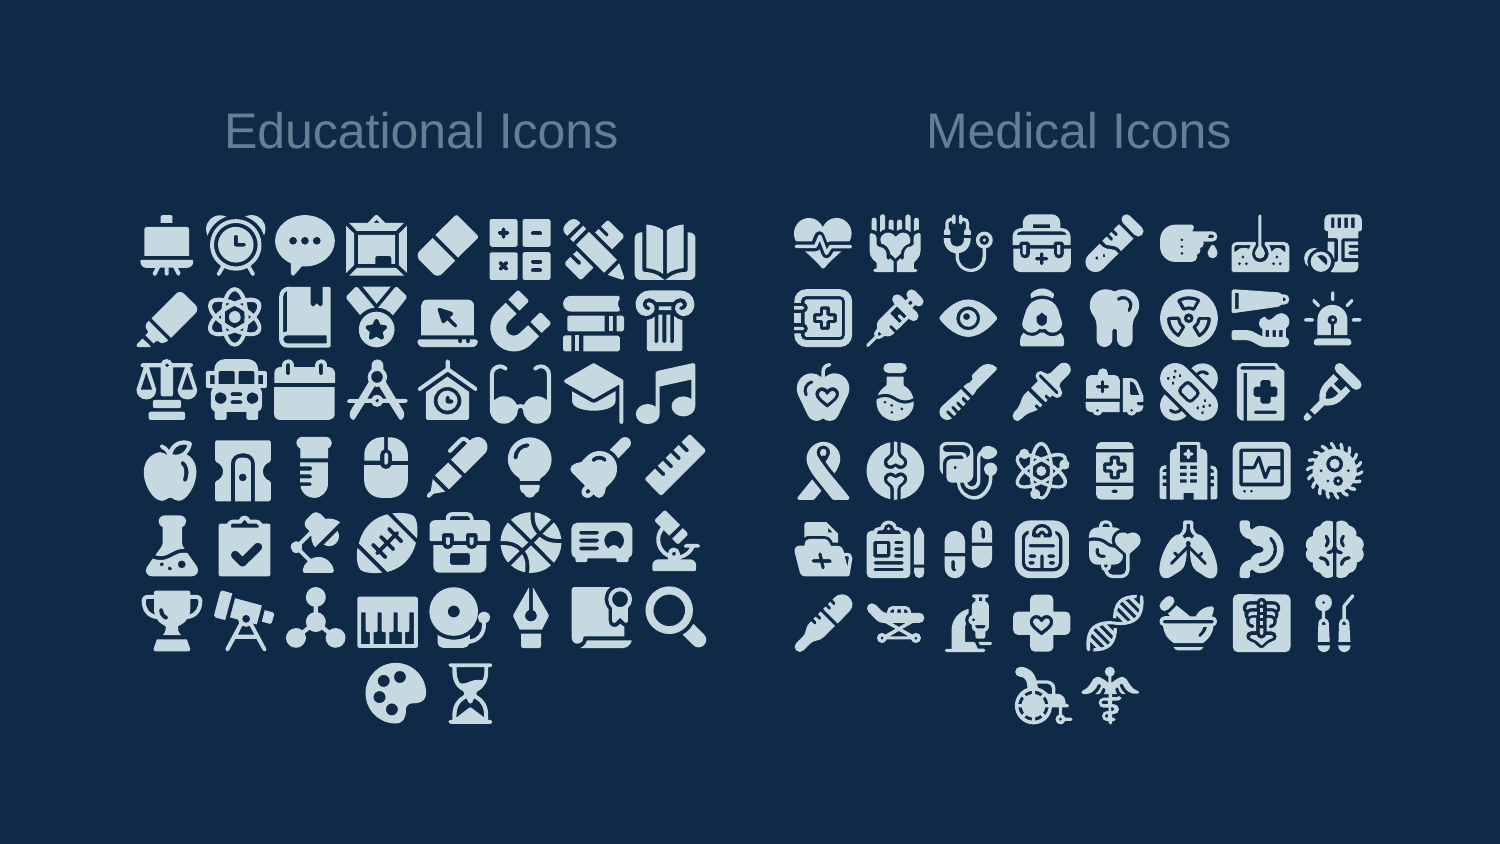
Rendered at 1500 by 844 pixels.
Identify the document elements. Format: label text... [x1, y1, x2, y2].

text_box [296, 436, 333, 499]
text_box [1303, 290, 1363, 346]
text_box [489, 218, 551, 281]
text_box [277, 215, 335, 276]
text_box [793, 594, 853, 653]
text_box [1085, 368, 1144, 416]
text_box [345, 286, 408, 348]
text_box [793, 217, 853, 269]
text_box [1231, 289, 1290, 348]
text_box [1085, 214, 1144, 273]
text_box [141, 590, 203, 652]
text_box [1236, 363, 1285, 421]
text_box [218, 515, 271, 577]
text_box [866, 289, 924, 347]
text_box [1086, 594, 1144, 652]
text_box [1157, 362, 1221, 422]
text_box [869, 213, 921, 273]
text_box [1303, 213, 1363, 273]
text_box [645, 586, 708, 648]
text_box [1159, 288, 1219, 348]
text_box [345, 214, 408, 276]
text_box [1159, 224, 1219, 263]
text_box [793, 362, 854, 422]
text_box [507, 437, 552, 499]
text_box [571, 522, 633, 563]
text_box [793, 522, 853, 577]
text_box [488, 290, 552, 352]
text_box [357, 596, 418, 648]
text_box [143, 440, 197, 501]
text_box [1159, 441, 1218, 500]
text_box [866, 441, 925, 501]
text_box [1232, 593, 1291, 653]
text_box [944, 520, 993, 579]
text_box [136, 358, 198, 421]
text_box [429, 586, 491, 649]
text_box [939, 363, 998, 421]
text_box [939, 441, 998, 500]
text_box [1012, 594, 1071, 652]
text_box Medical Icons [793, 83, 1365, 163]
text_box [563, 362, 624, 425]
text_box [1232, 441, 1291, 500]
text_box [1081, 666, 1140, 725]
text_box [135, 291, 199, 348]
text_box [1159, 520, 1218, 579]
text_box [1012, 213, 1071, 273]
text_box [1159, 595, 1218, 651]
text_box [416, 214, 479, 276]
text_box [205, 359, 267, 420]
text_box Educational Icons [135, 83, 707, 163]
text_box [562, 295, 625, 352]
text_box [571, 586, 633, 649]
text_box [1303, 362, 1363, 422]
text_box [1095, 441, 1134, 500]
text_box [793, 288, 853, 348]
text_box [1019, 288, 1065, 347]
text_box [512, 587, 550, 649]
text_box [1089, 289, 1140, 347]
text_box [943, 214, 994, 273]
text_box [652, 510, 701, 572]
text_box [938, 299, 998, 338]
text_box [1231, 213, 1290, 273]
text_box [562, 218, 625, 281]
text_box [1014, 520, 1070, 579]
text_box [569, 436, 632, 499]
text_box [214, 440, 271, 502]
text_box [1014, 666, 1073, 725]
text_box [355, 512, 419, 574]
text_box [285, 587, 346, 648]
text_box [944, 593, 993, 653]
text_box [1013, 441, 1071, 500]
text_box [213, 590, 275, 652]
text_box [417, 358, 478, 421]
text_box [1012, 362, 1071, 422]
text_box [279, 286, 331, 348]
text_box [1314, 594, 1355, 653]
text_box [796, 441, 850, 500]
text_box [634, 224, 696, 281]
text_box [140, 214, 194, 277]
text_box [290, 511, 341, 574]
text_box [489, 364, 552, 424]
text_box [1305, 441, 1365, 500]
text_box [363, 436, 409, 499]
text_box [206, 286, 266, 347]
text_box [144, 515, 200, 577]
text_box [200, 214, 272, 277]
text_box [429, 511, 491, 573]
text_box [1088, 520, 1141, 579]
text_box [1239, 520, 1284, 579]
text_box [876, 362, 915, 422]
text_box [417, 299, 479, 348]
text_box [645, 434, 706, 496]
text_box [273, 358, 336, 421]
text_box [347, 359, 408, 421]
text_box [448, 663, 493, 724]
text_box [866, 520, 925, 579]
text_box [425, 436, 492, 499]
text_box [634, 290, 696, 352]
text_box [1305, 520, 1365, 579]
text_box [867, 603, 925, 643]
text_box [635, 363, 696, 425]
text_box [500, 511, 562, 574]
text_box [365, 662, 427, 724]
